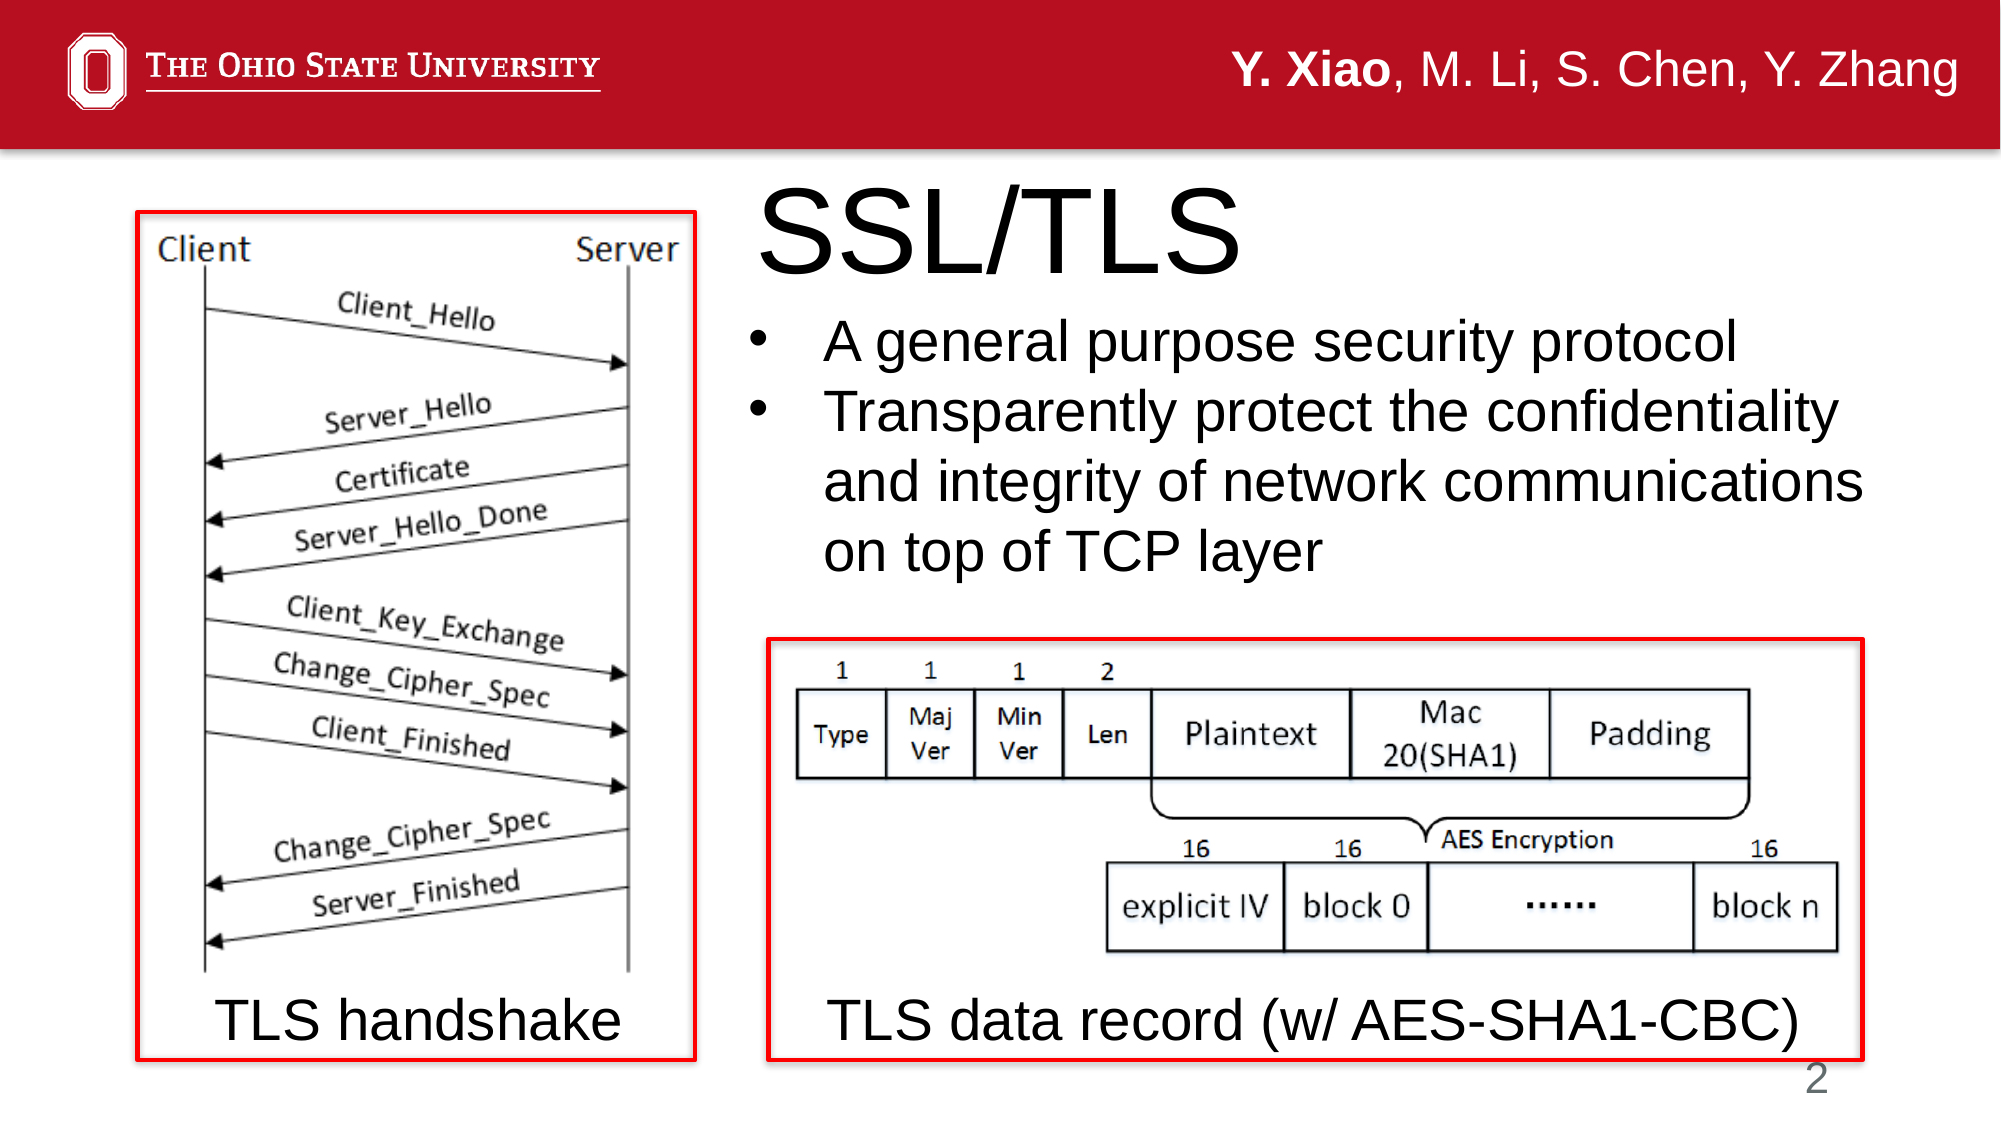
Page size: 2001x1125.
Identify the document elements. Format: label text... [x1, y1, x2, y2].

picture [137, 211, 702, 975]
text_box [768, 979, 1863, 1061]
text_box Y. Xiao, M. Li, S. Chen, Y. Zhang [1215, 28, 1976, 104]
picture [768, 638, 1862, 975]
text_box A general purpose security protocol Transparently protect the confidentiality and integrity of network communications on top of TCP layer [733, 295, 1895, 591]
text_box [137, 981, 696, 1061]
text_box SSL/TLS [137, 143, 1863, 281]
picture [67, 32, 601, 110]
